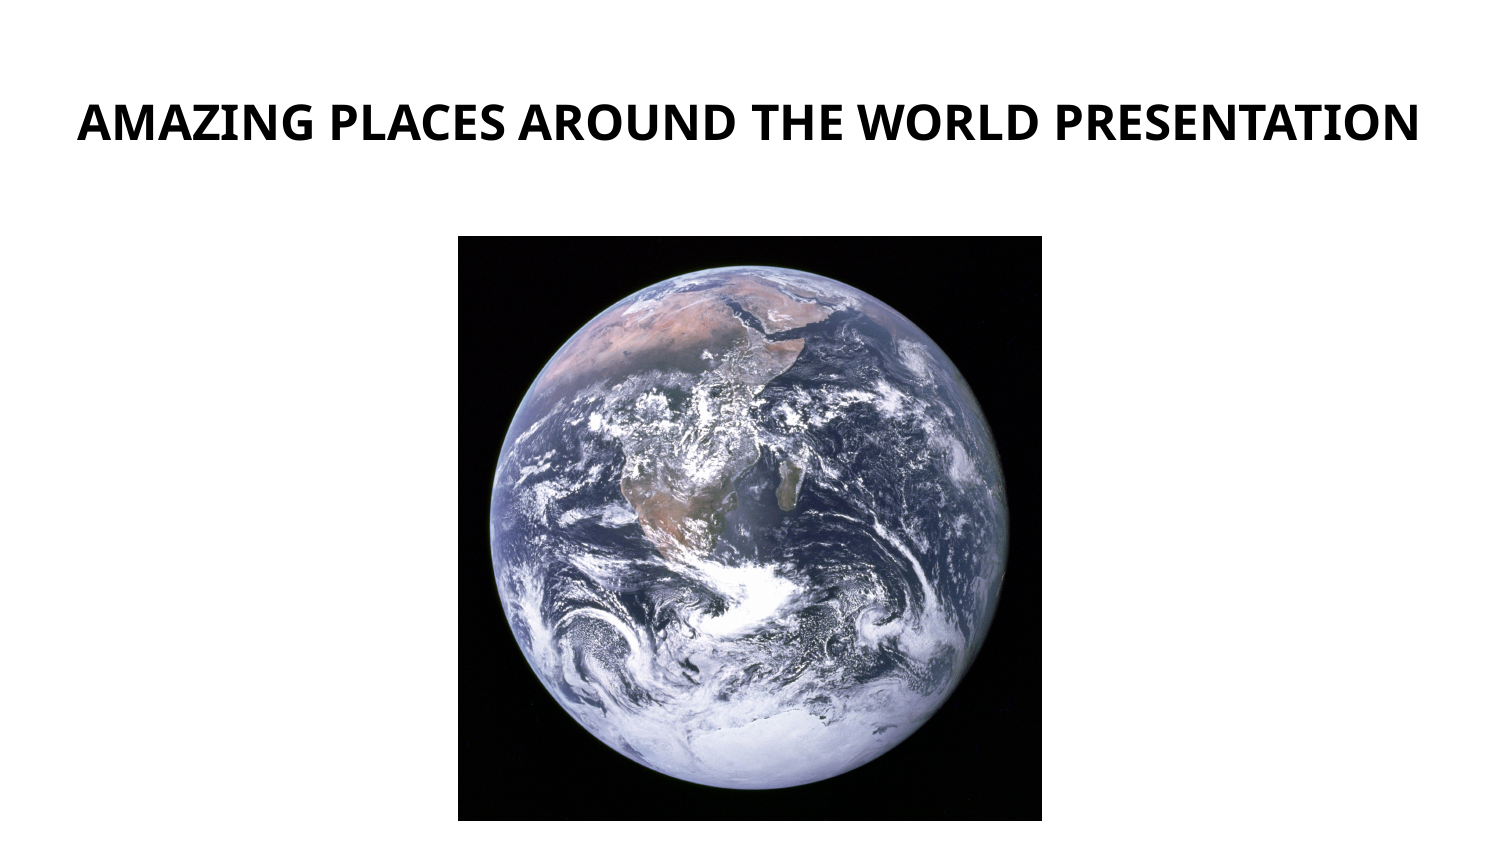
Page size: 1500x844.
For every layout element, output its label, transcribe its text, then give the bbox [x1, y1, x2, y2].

title AMAZING PLACES AROUND THE WORLD PRESENTATION [51, 72, 1449, 176]
picture [457, 236, 1043, 821]
